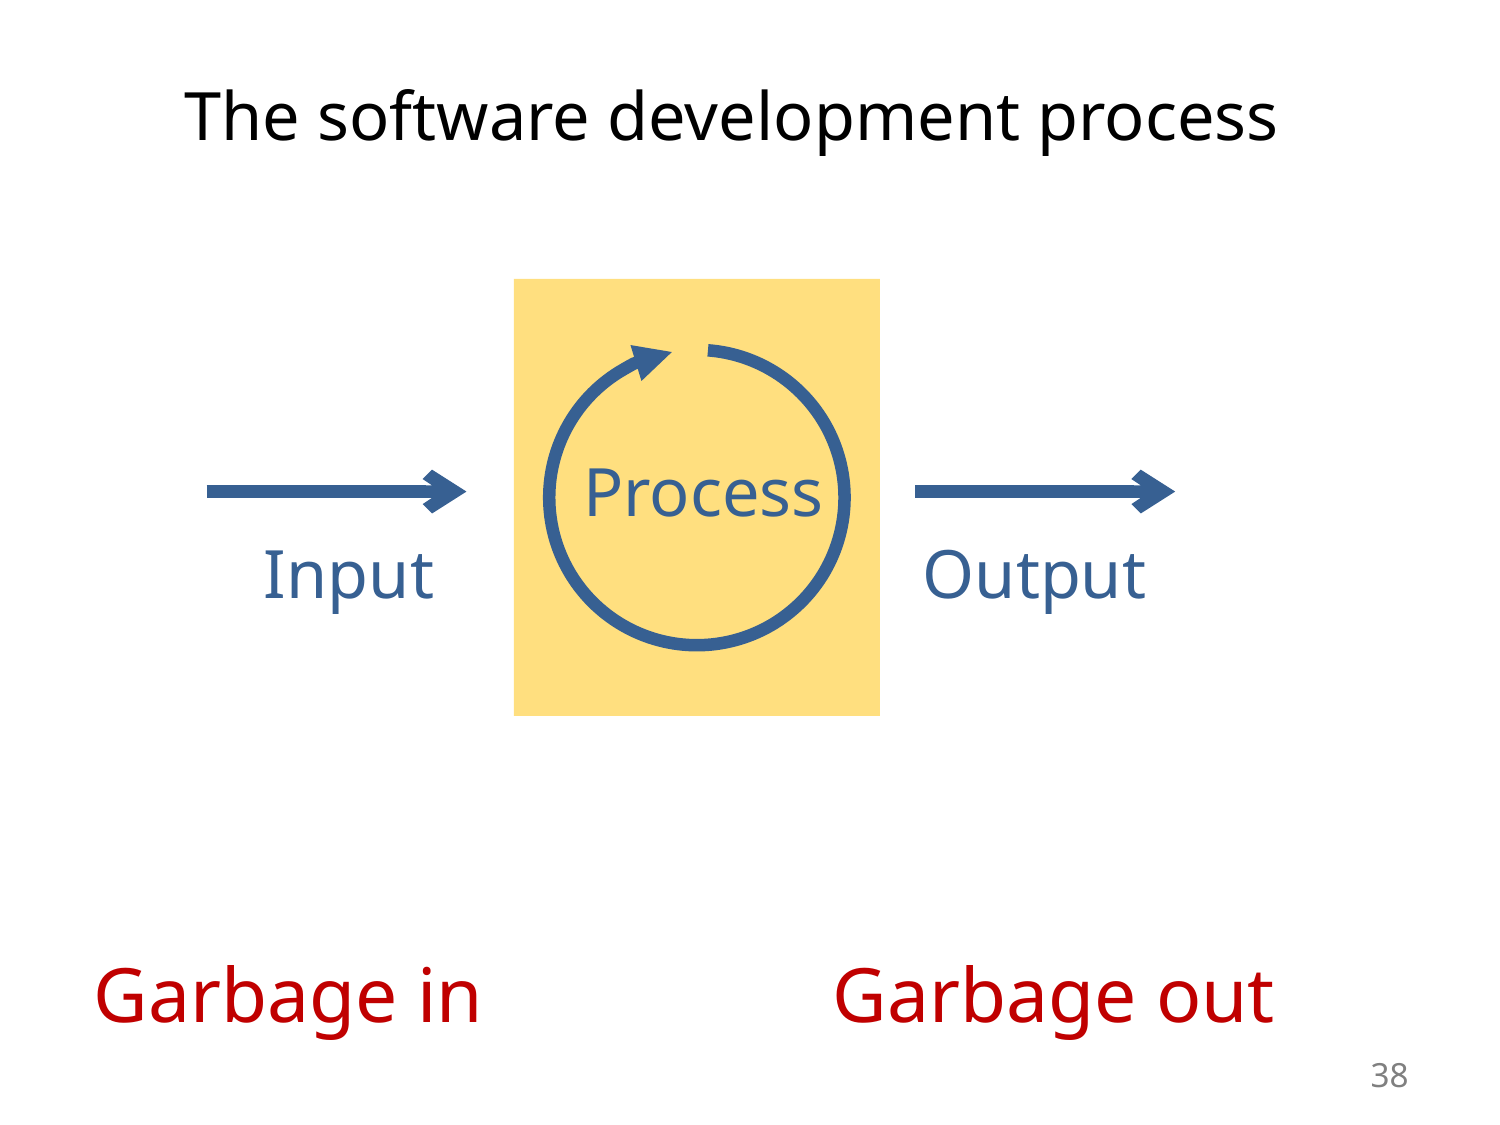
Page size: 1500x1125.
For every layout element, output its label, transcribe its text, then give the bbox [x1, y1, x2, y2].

text_box Garbage in Garbage out [77, 939, 1294, 1045]
text_box The software development process [123, 66, 1341, 161]
text_box Process [563, 442, 845, 538]
text_box Input [208, 524, 490, 619]
text_box [548, 348, 840, 647]
text_box [512, 277, 882, 718]
text_box Output [894, 524, 1176, 619]
